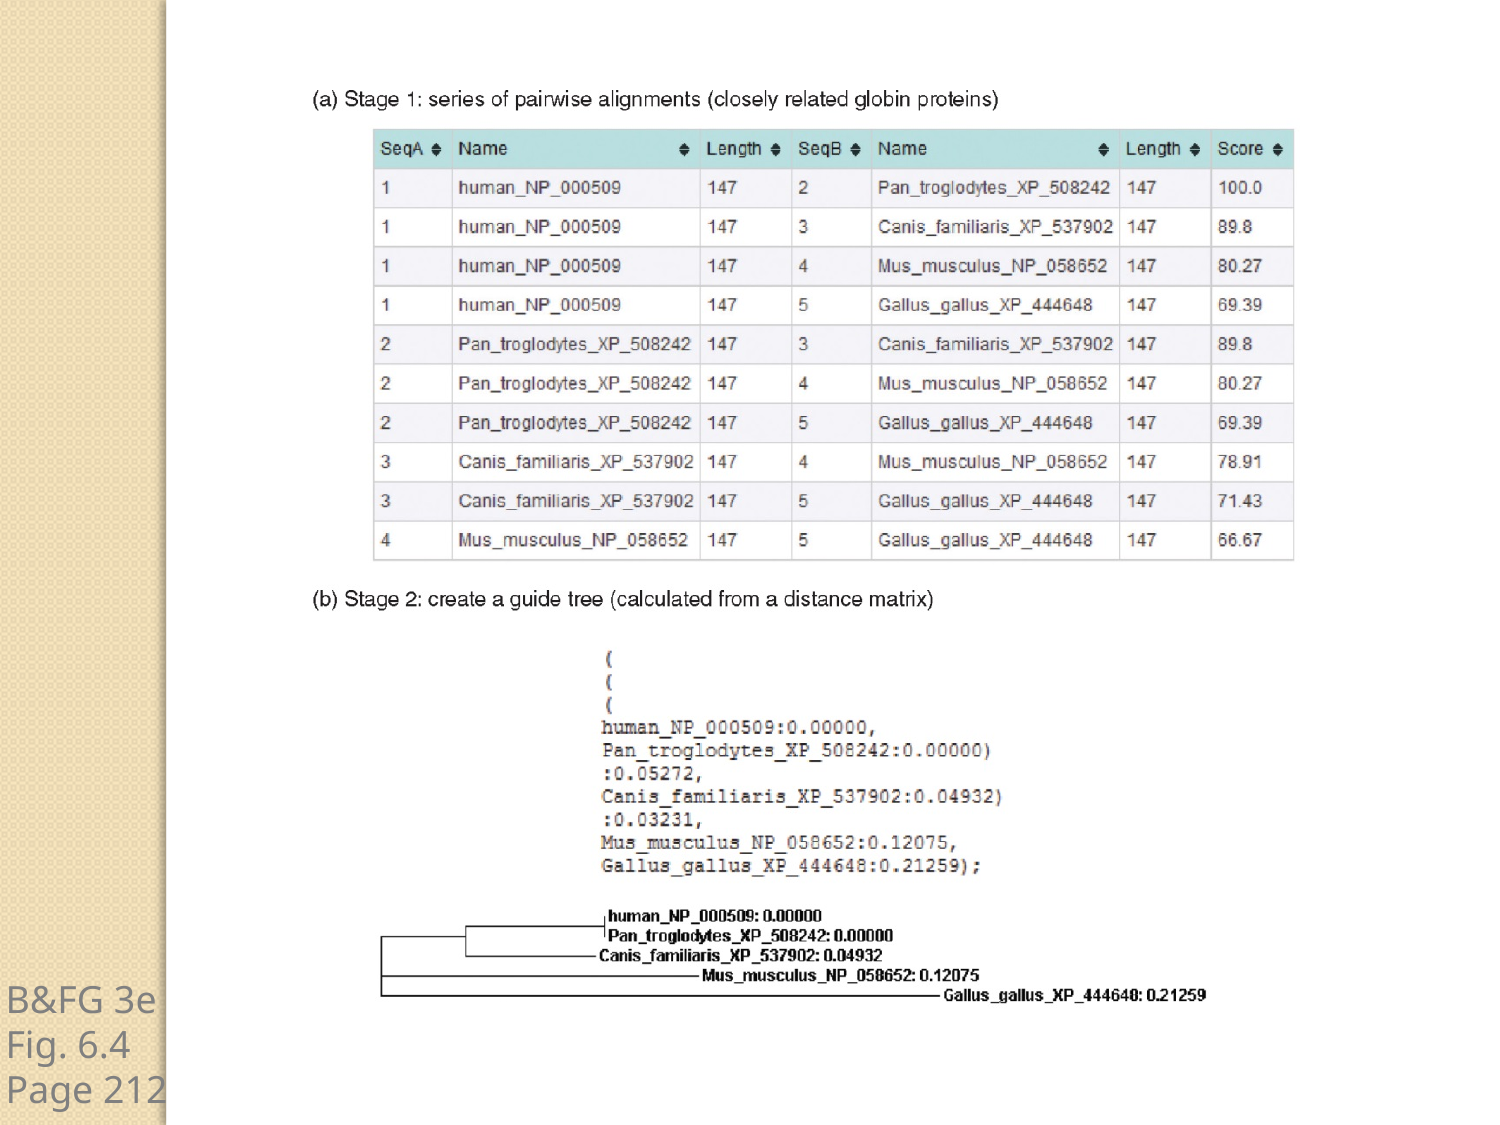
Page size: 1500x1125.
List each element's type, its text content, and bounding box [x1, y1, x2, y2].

text_box B&FG 3e Fig. 6.4 Page 212 [0, 968, 183, 1119]
picture [312, 89, 1300, 1019]
